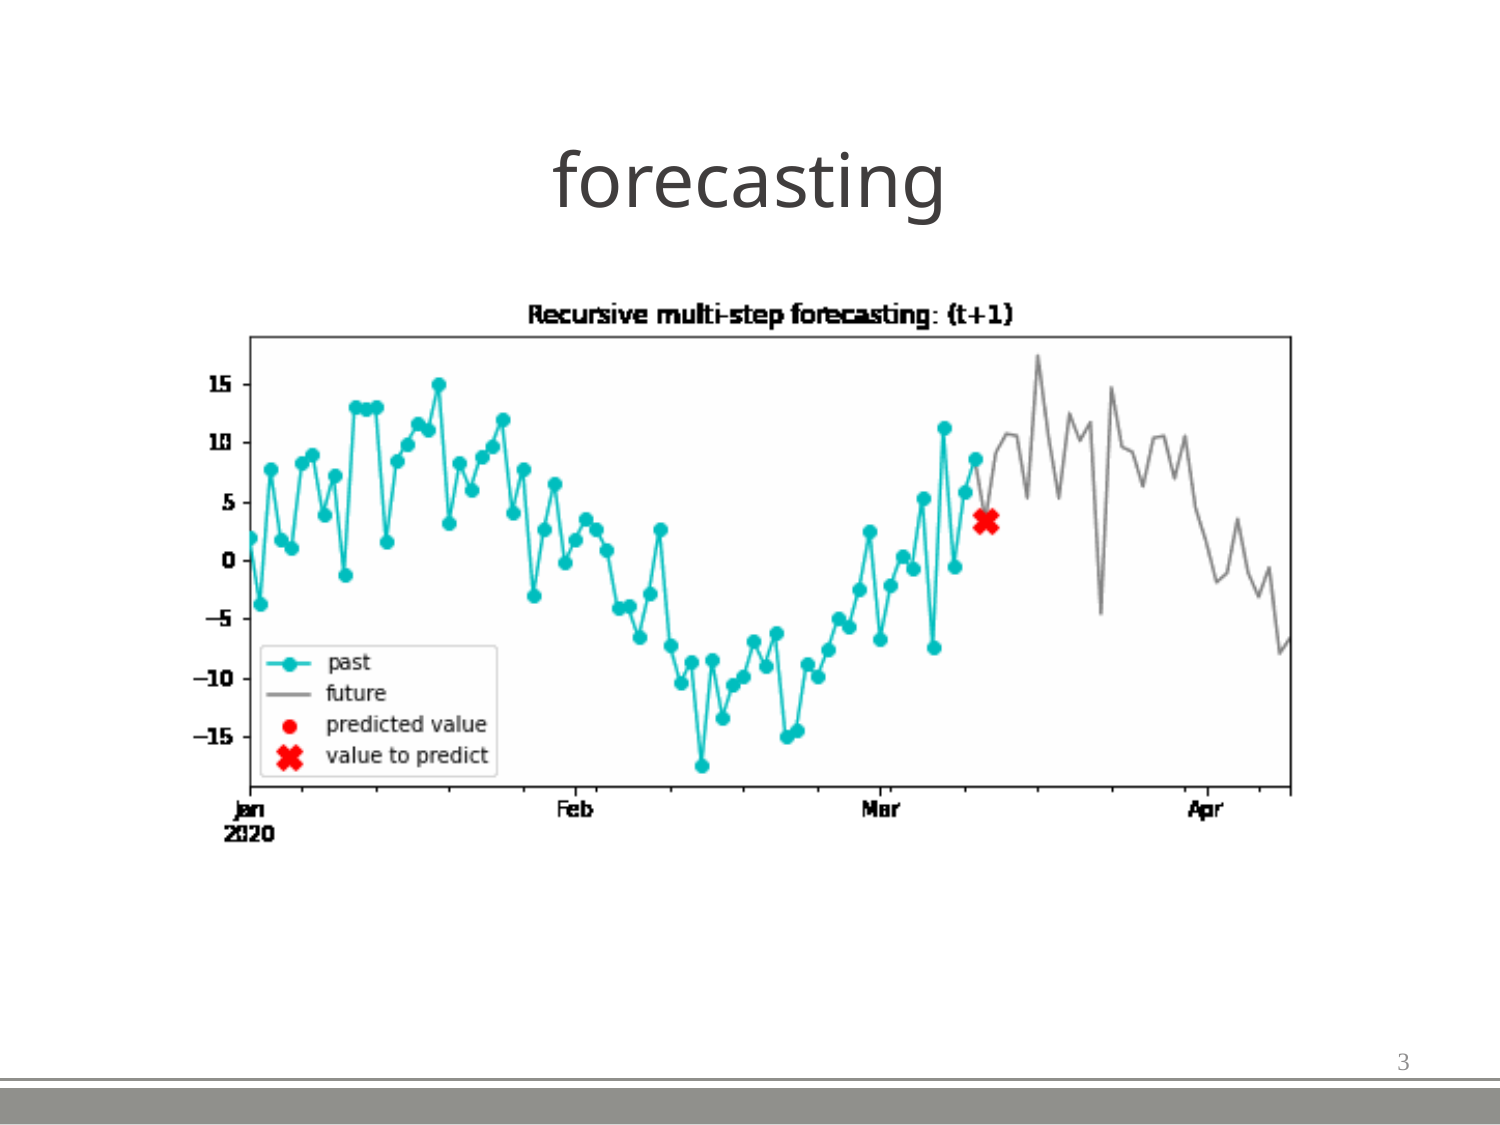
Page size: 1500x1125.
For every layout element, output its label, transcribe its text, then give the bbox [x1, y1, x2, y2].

picture [82, 263, 1426, 861]
title forecasting [75, 122, 1425, 233]
slide_number 3 [1074, 1043, 1425, 1079]
